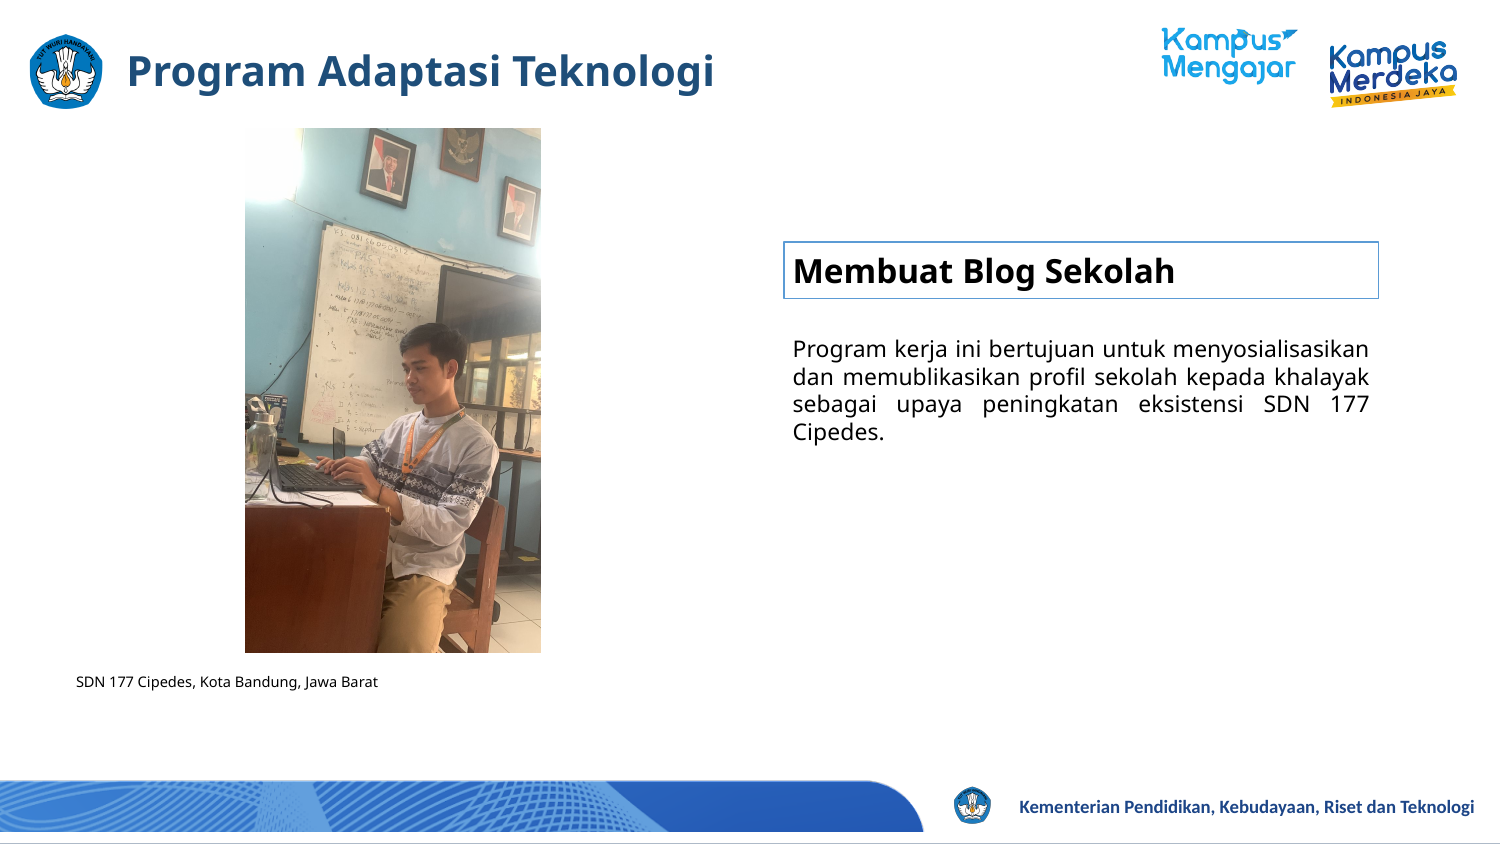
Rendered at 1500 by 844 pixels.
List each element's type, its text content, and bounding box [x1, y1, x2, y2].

text_box Membuat Blog Sekolah [784, 241, 1379, 299]
picture [1138, 11, 1315, 96]
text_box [0, 767, 1500, 844]
picture [1330, 41, 1457, 108]
text_box Program Adaptasi Teknologi [126, 50, 894, 96]
picture [245, 128, 541, 654]
picture [29, 34, 106, 109]
text_box Program kerja ini bertujuan untuk menyosialisasikan dan memublikasikan profil sekolah kepada khalayak sebagai upaya peningkatan eksistensi SDN 177 Cipedes. [784, 326, 1379, 454]
text_box SDN 177 Cipedes, Kota Bandung, Jawa Barat [64, 663, 785, 699]
